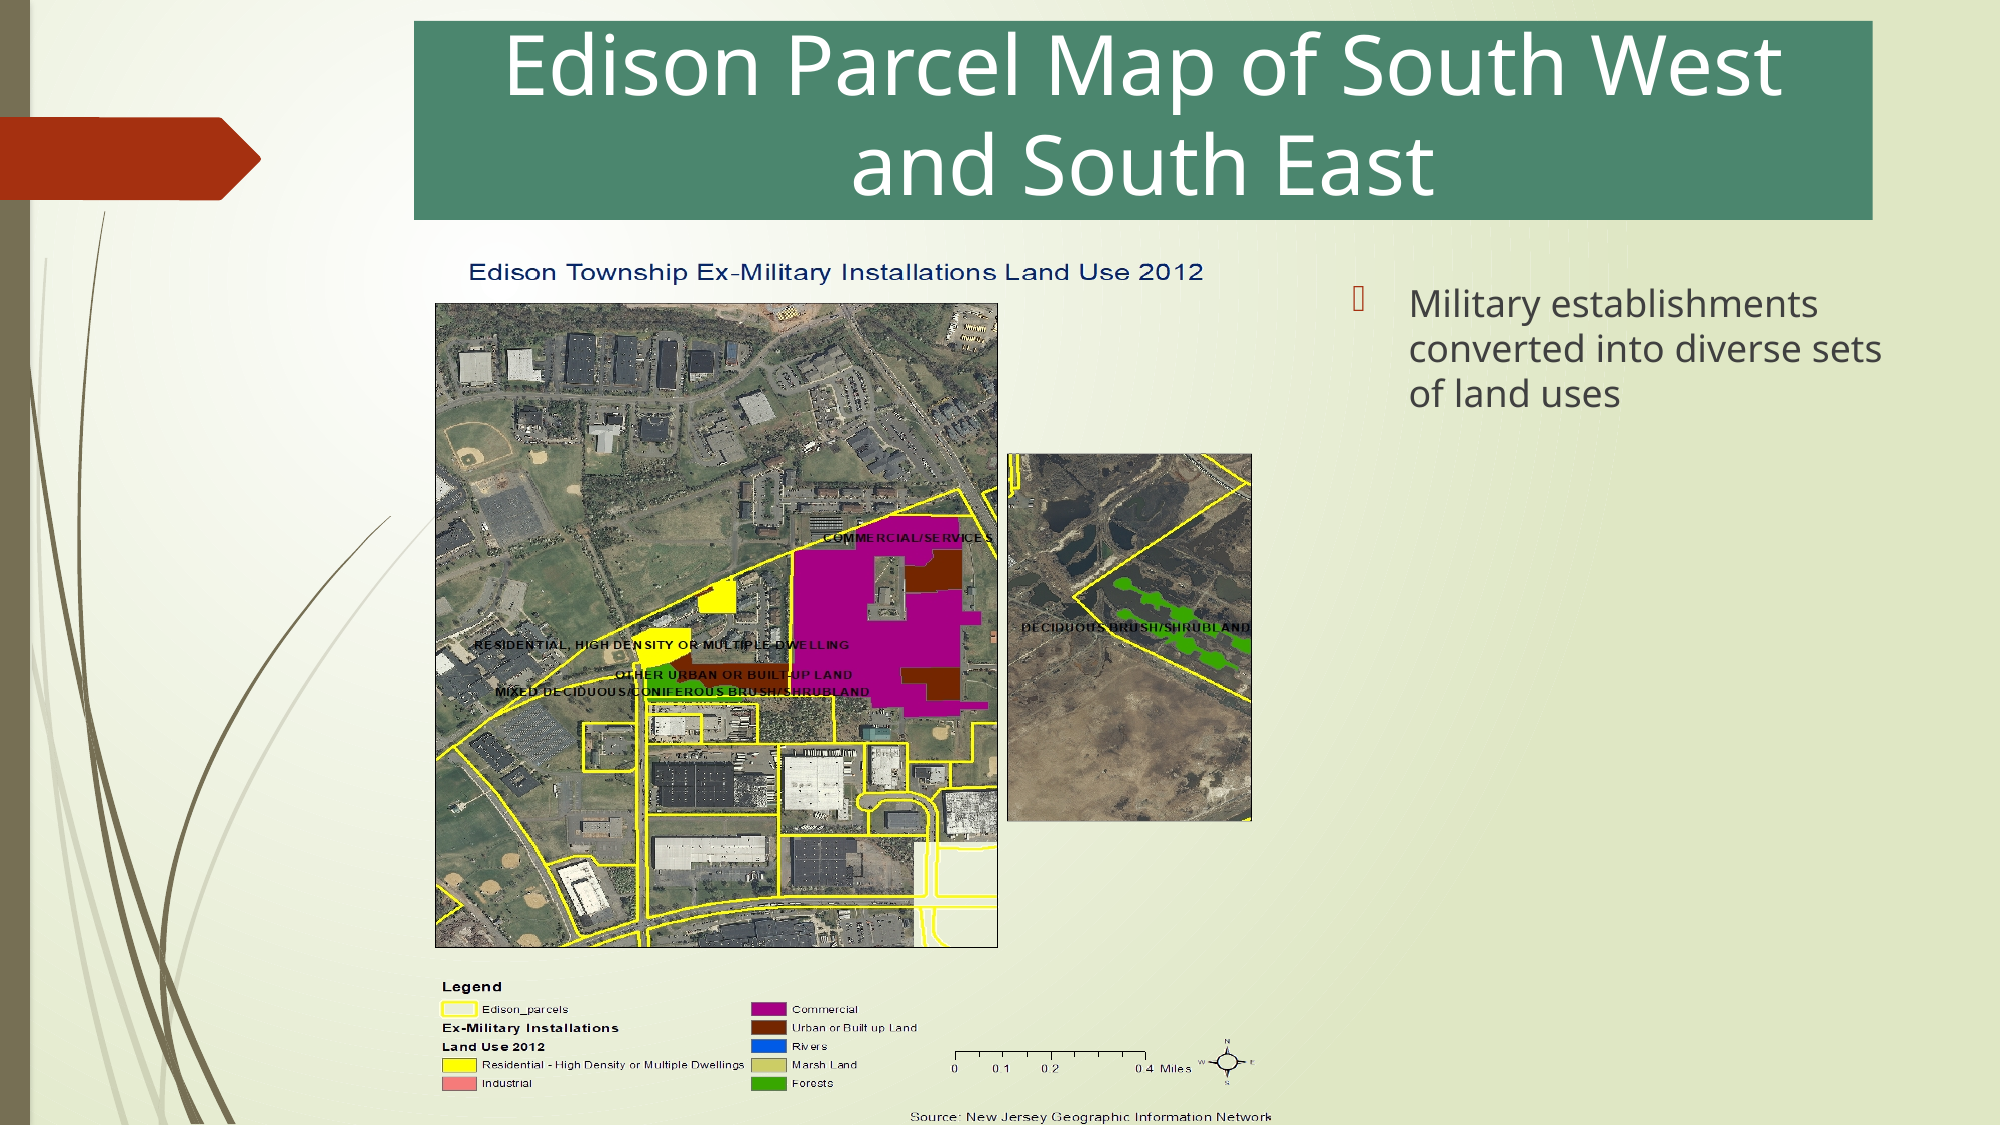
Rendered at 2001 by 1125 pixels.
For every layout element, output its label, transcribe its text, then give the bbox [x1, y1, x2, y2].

title Edison Parcel Map of South West and South East [414, 20, 1873, 220]
list Military establishments converted into diverse sets of land uses [1337, 272, 1913, 958]
picture [413, 242, 1271, 1125]
